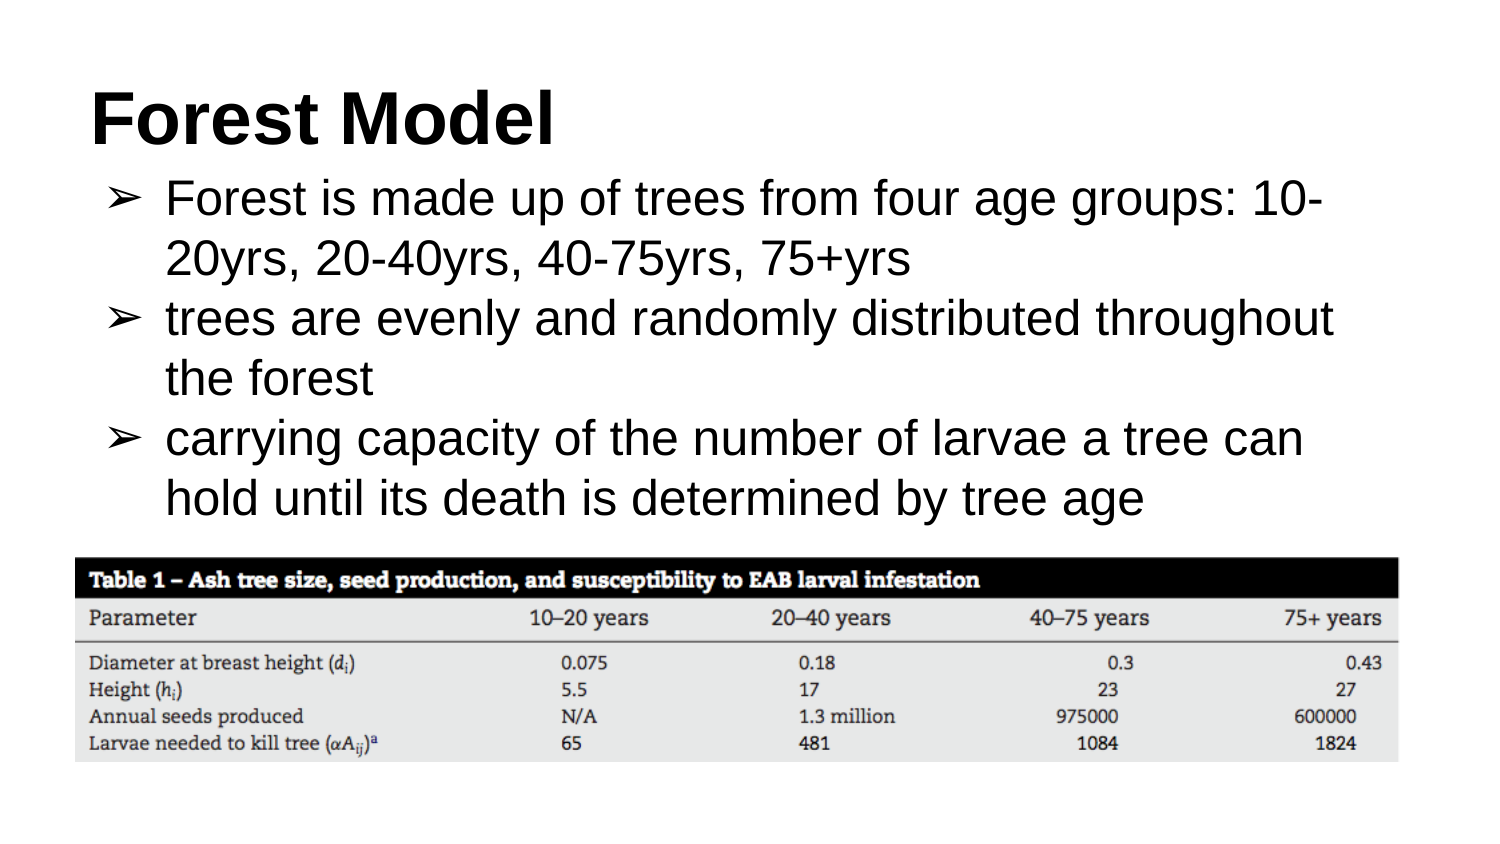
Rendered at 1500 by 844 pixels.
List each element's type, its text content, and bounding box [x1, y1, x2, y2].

list Forest is made up of trees from four age groups: 10-20yrs, 20-40yrs, 40-75yrs, 75+yrs trees are evenly and randomly distributed throughout the forest carrying capacity of the number of larvae a tree can hold until its death is determined by tree age [75, 150, 1425, 762]
title Forest Model [75, 33, 1425, 150]
picture [74, 557, 1402, 763]
